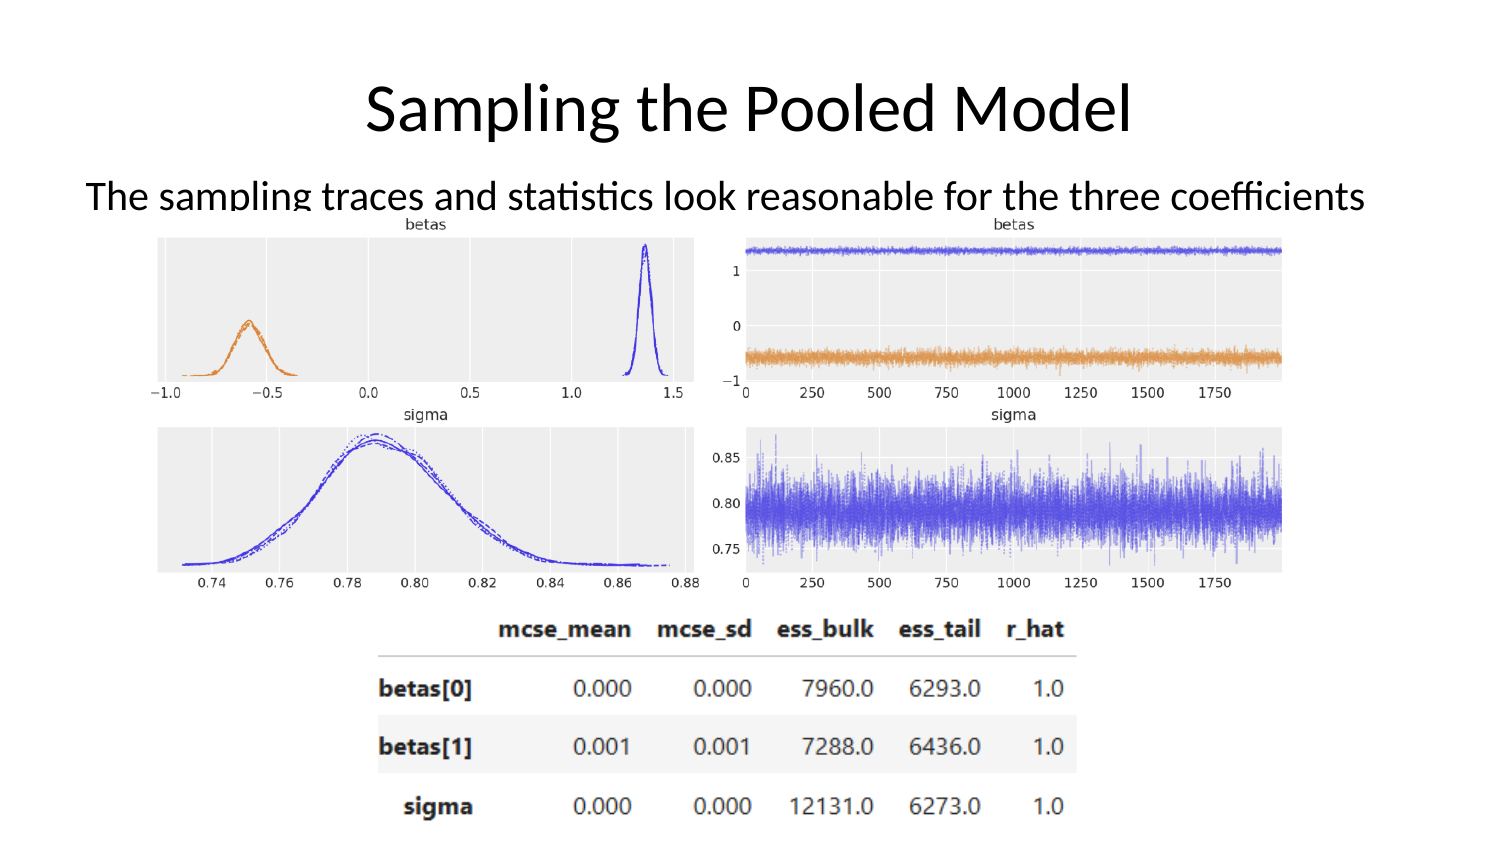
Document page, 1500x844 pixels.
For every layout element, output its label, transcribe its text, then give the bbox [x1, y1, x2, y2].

picture [146, 210, 1284, 839]
list The sampling traces and statistics look reasonable for the three coefficients [70, 160, 1421, 262]
title Sampling the Pooled Model [75, 33, 1425, 175]
